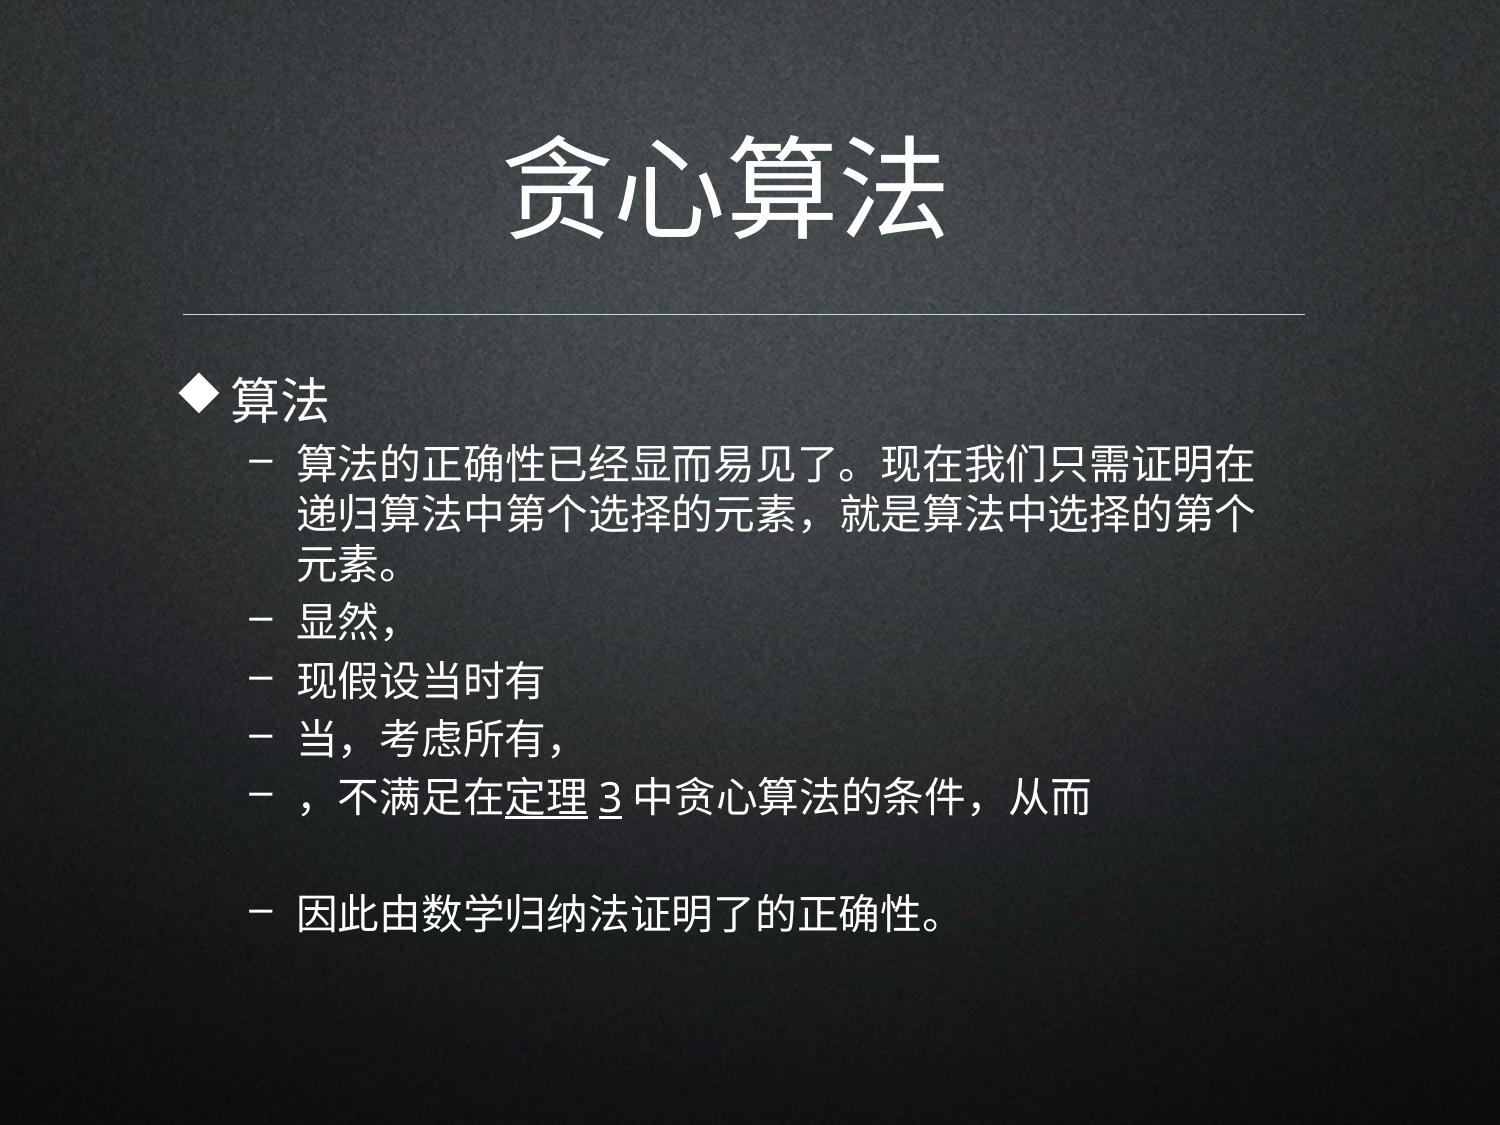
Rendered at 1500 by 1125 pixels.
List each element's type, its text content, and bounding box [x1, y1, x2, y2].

title 贪心算法 [0, 91, 1489, 279]
picture [0, 0, 1500, 1125]
